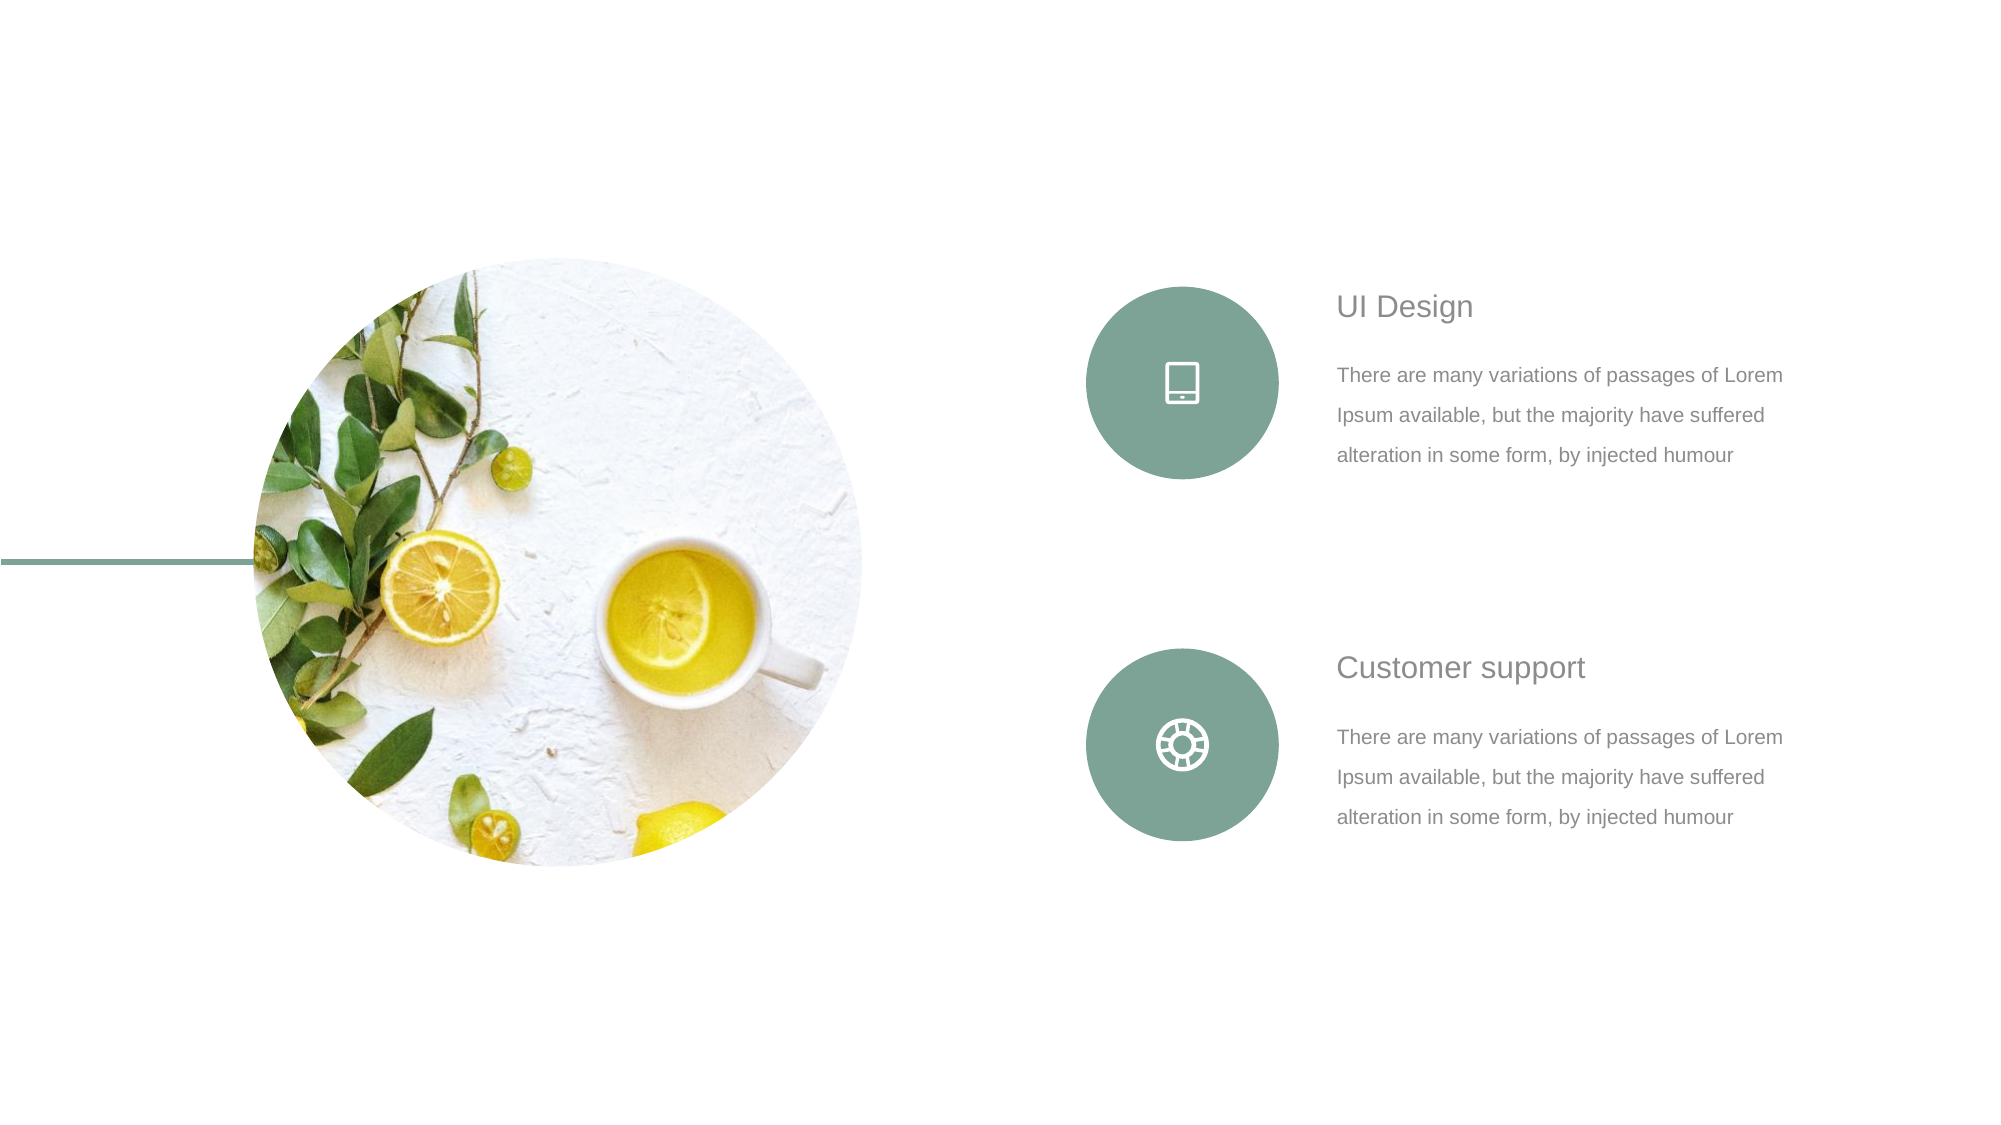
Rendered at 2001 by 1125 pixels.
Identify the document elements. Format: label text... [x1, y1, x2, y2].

text_box Customer support [1332, 643, 1591, 690]
text_box There are many variations of passages of Lorem Ipsum available, but the majority have suffered alteration in some form, by injected humour [1332, 342, 1788, 471]
picture [253, 258, 862, 867]
text_box [1165, 361, 1200, 405]
text_box [1155, 718, 1210, 772]
text_box [1086, 648, 1279, 842]
text_box UI Design [1332, 281, 1479, 328]
text_box There are many variations of passages of Lorem Ipsum available, but the majority have suffered alteration in some form, by injected humour [1332, 704, 1788, 833]
text_box [1086, 286, 1279, 480]
